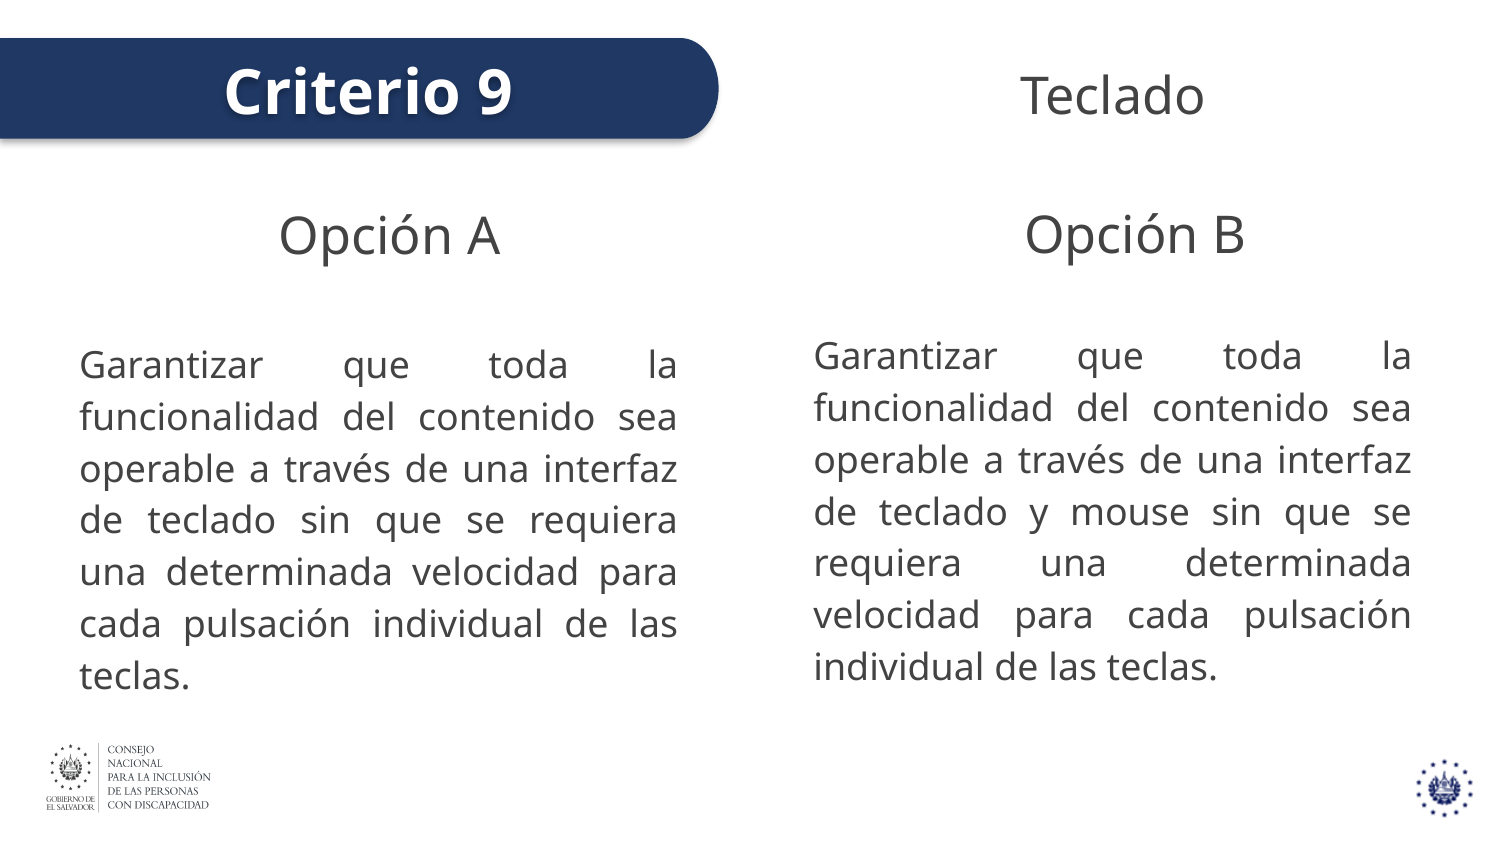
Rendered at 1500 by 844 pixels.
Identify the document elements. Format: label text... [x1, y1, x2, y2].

text_box [0, 38, 701, 139]
text_box Garantizar que toda la funcionalidad del contenido sea operable a través de una interfaz de teclado y mouse sin que se requiera una determinada velocidad para cada pulsación individual de las teclas. [798, 257, 1428, 756]
picture [1401, 755, 1500, 844]
list Garantizar que toda la funcionalidad del contenido sea operable a través de una interfaz de teclado sin que se requiera una determinada velocidad para cada pulsación individual de las teclas. [64, 280, 694, 765]
text_box Opción B [803, 178, 1467, 279]
text_box Criterio 9 [25, 47, 712, 134]
picture [37, 732, 216, 821]
text_box Opción A [57, 178, 722, 280]
title Teclado [781, 39, 1445, 141]
